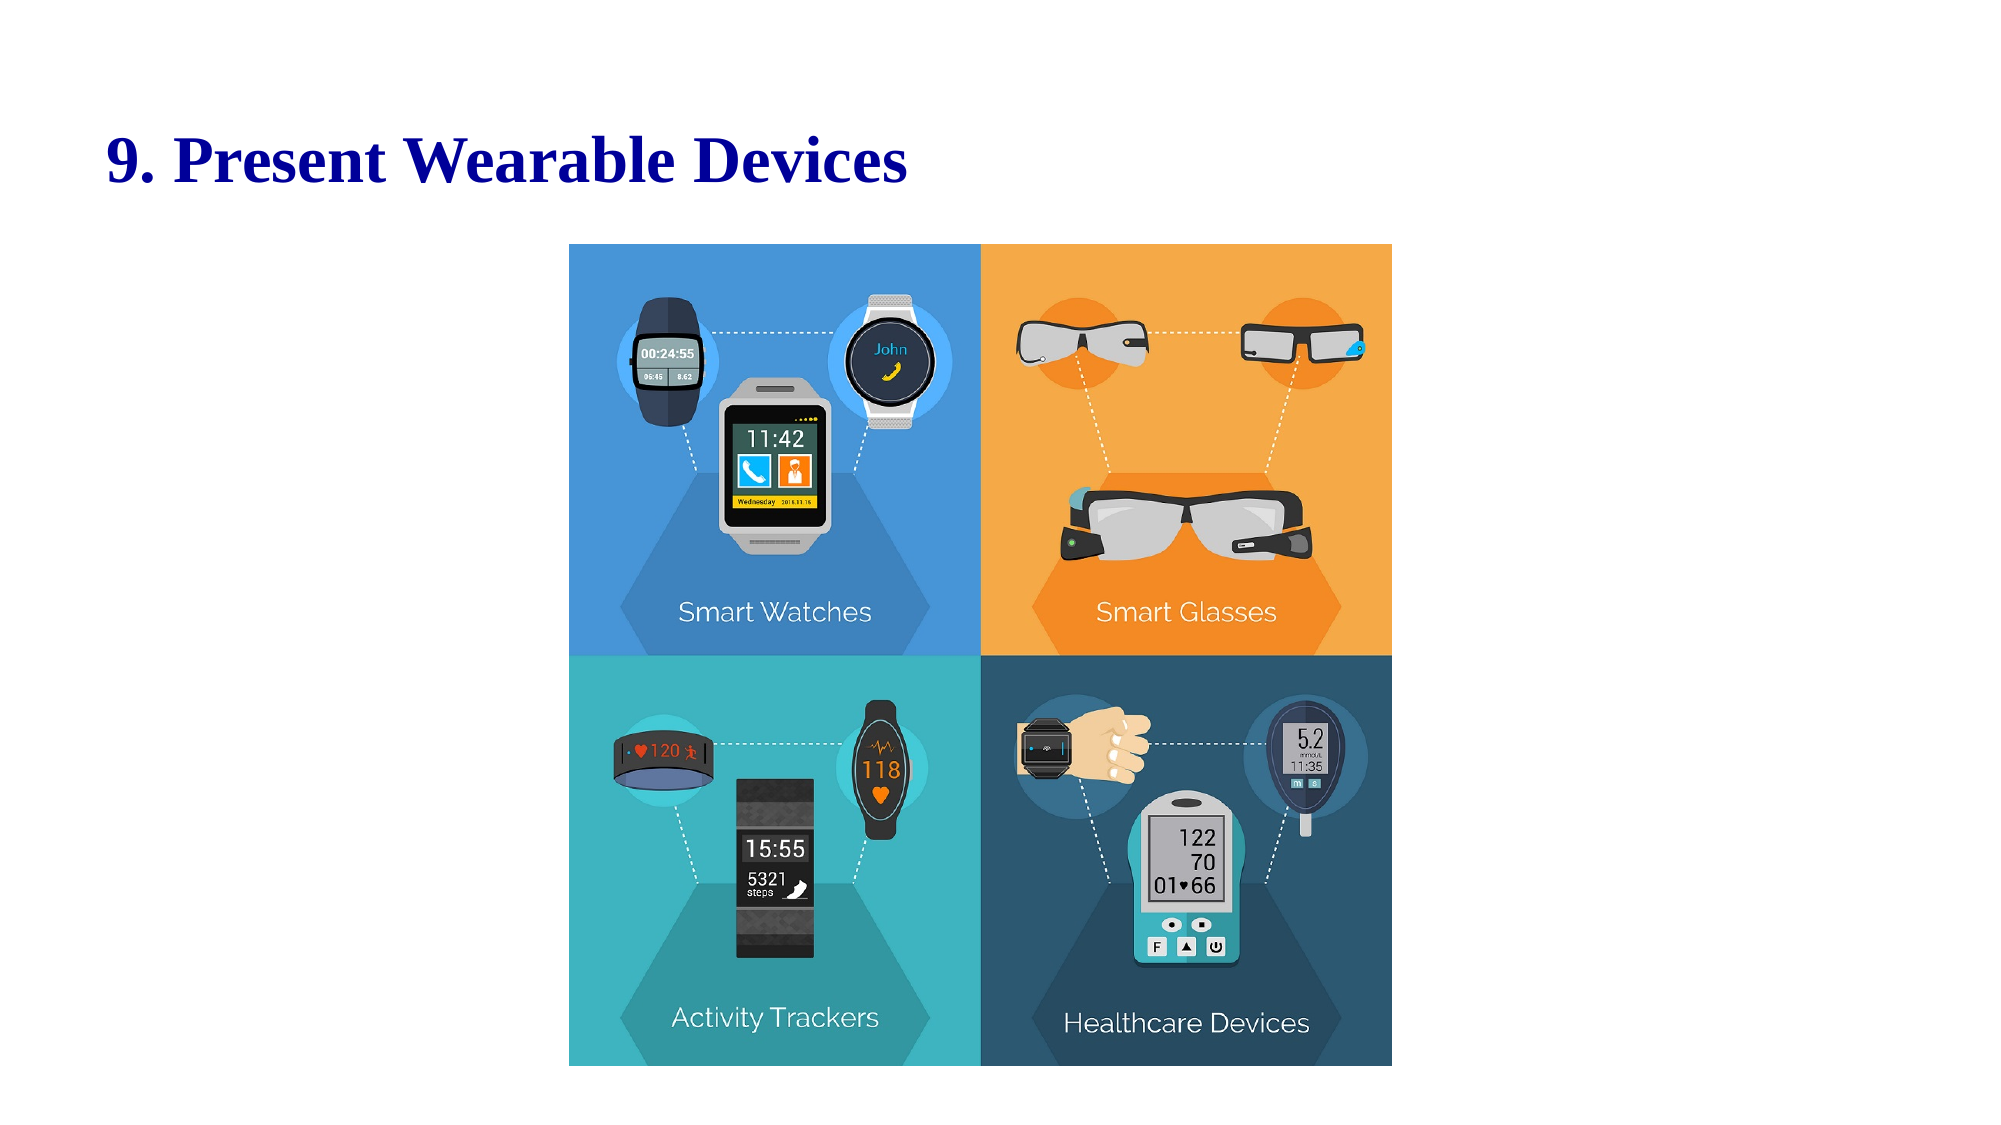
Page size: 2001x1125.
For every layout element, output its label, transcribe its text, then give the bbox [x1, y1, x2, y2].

text_box 9. Present Wearable Devices [91, 108, 1000, 204]
picture [569, 244, 1392, 1067]
